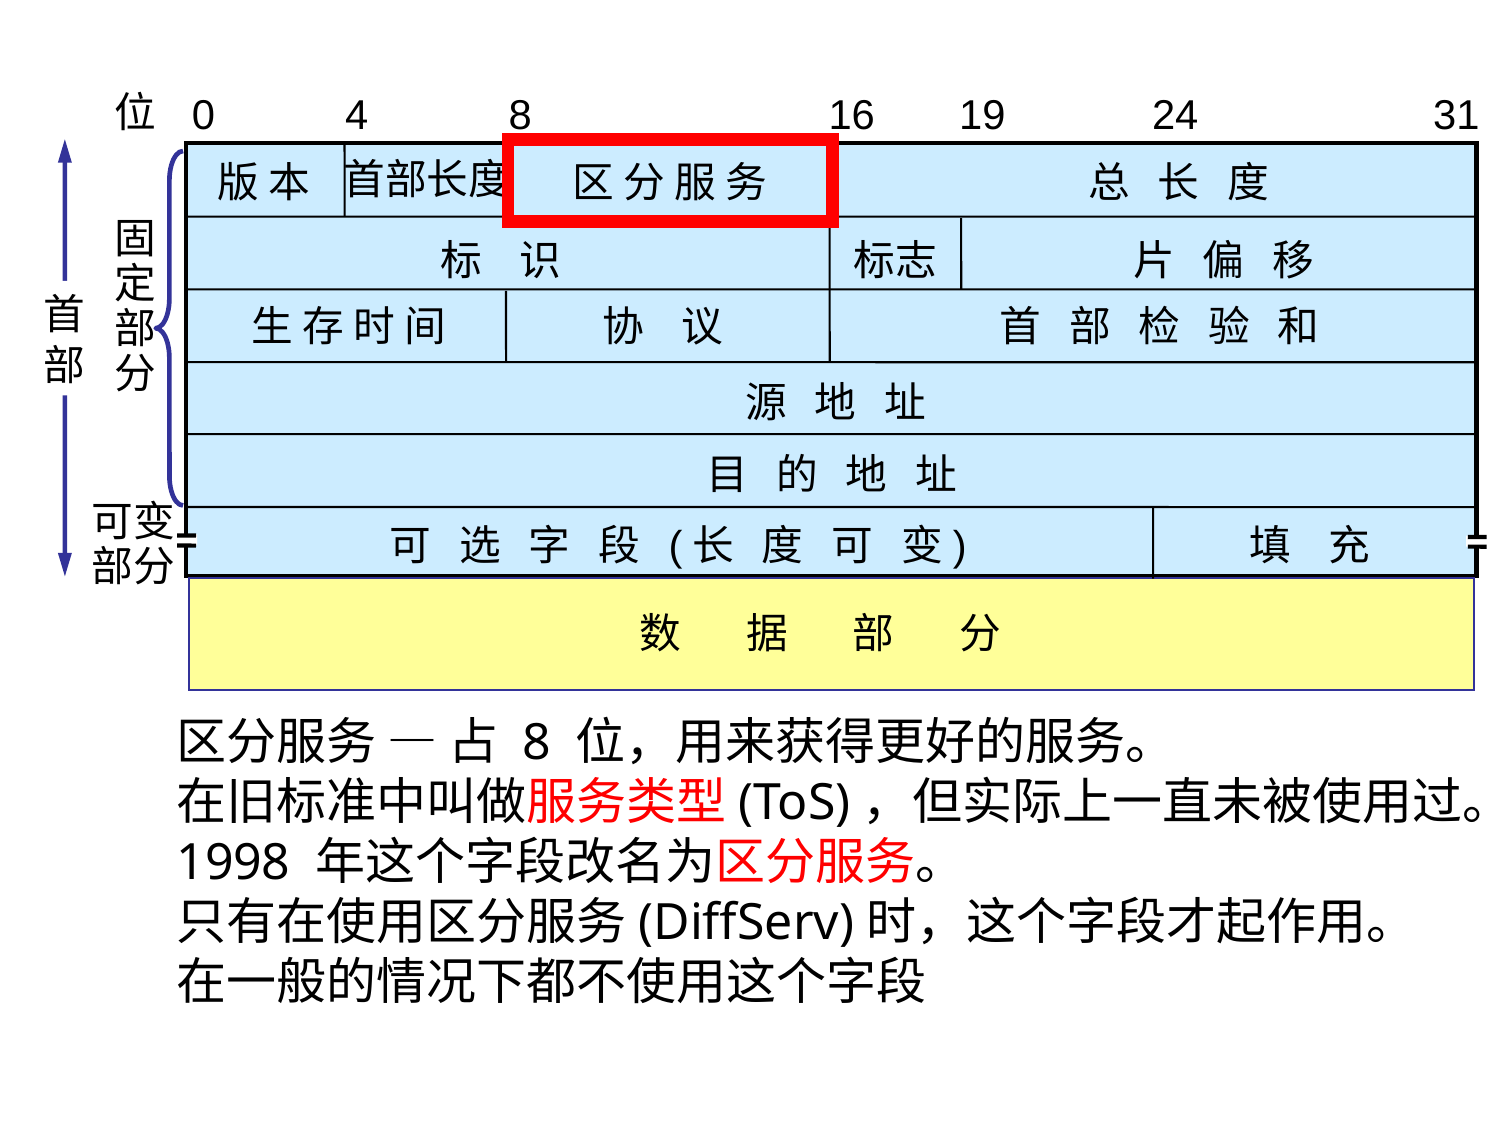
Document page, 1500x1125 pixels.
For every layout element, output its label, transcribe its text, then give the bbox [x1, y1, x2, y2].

text_box 4 [330, 80, 384, 137]
text_box 24 [1137, 80, 1214, 137]
text_box 位 [99, 78, 172, 143]
text_box [58, 396, 72, 577]
text_box 固 定 部 分 [100, 210, 161, 405]
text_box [166, 138, 1500, 1021]
text_box 8 [493, 80, 547, 137]
text_box [58, 139, 72, 280]
text_box 0 [177, 80, 230, 137]
text_box 31 [1418, 80, 1495, 137]
text_box 16 [813, 80, 890, 137]
text_box 19 [944, 80, 1021, 137]
text_box 可变 部分 [76, 493, 161, 598]
text_box 首 部 [28, 280, 100, 396]
